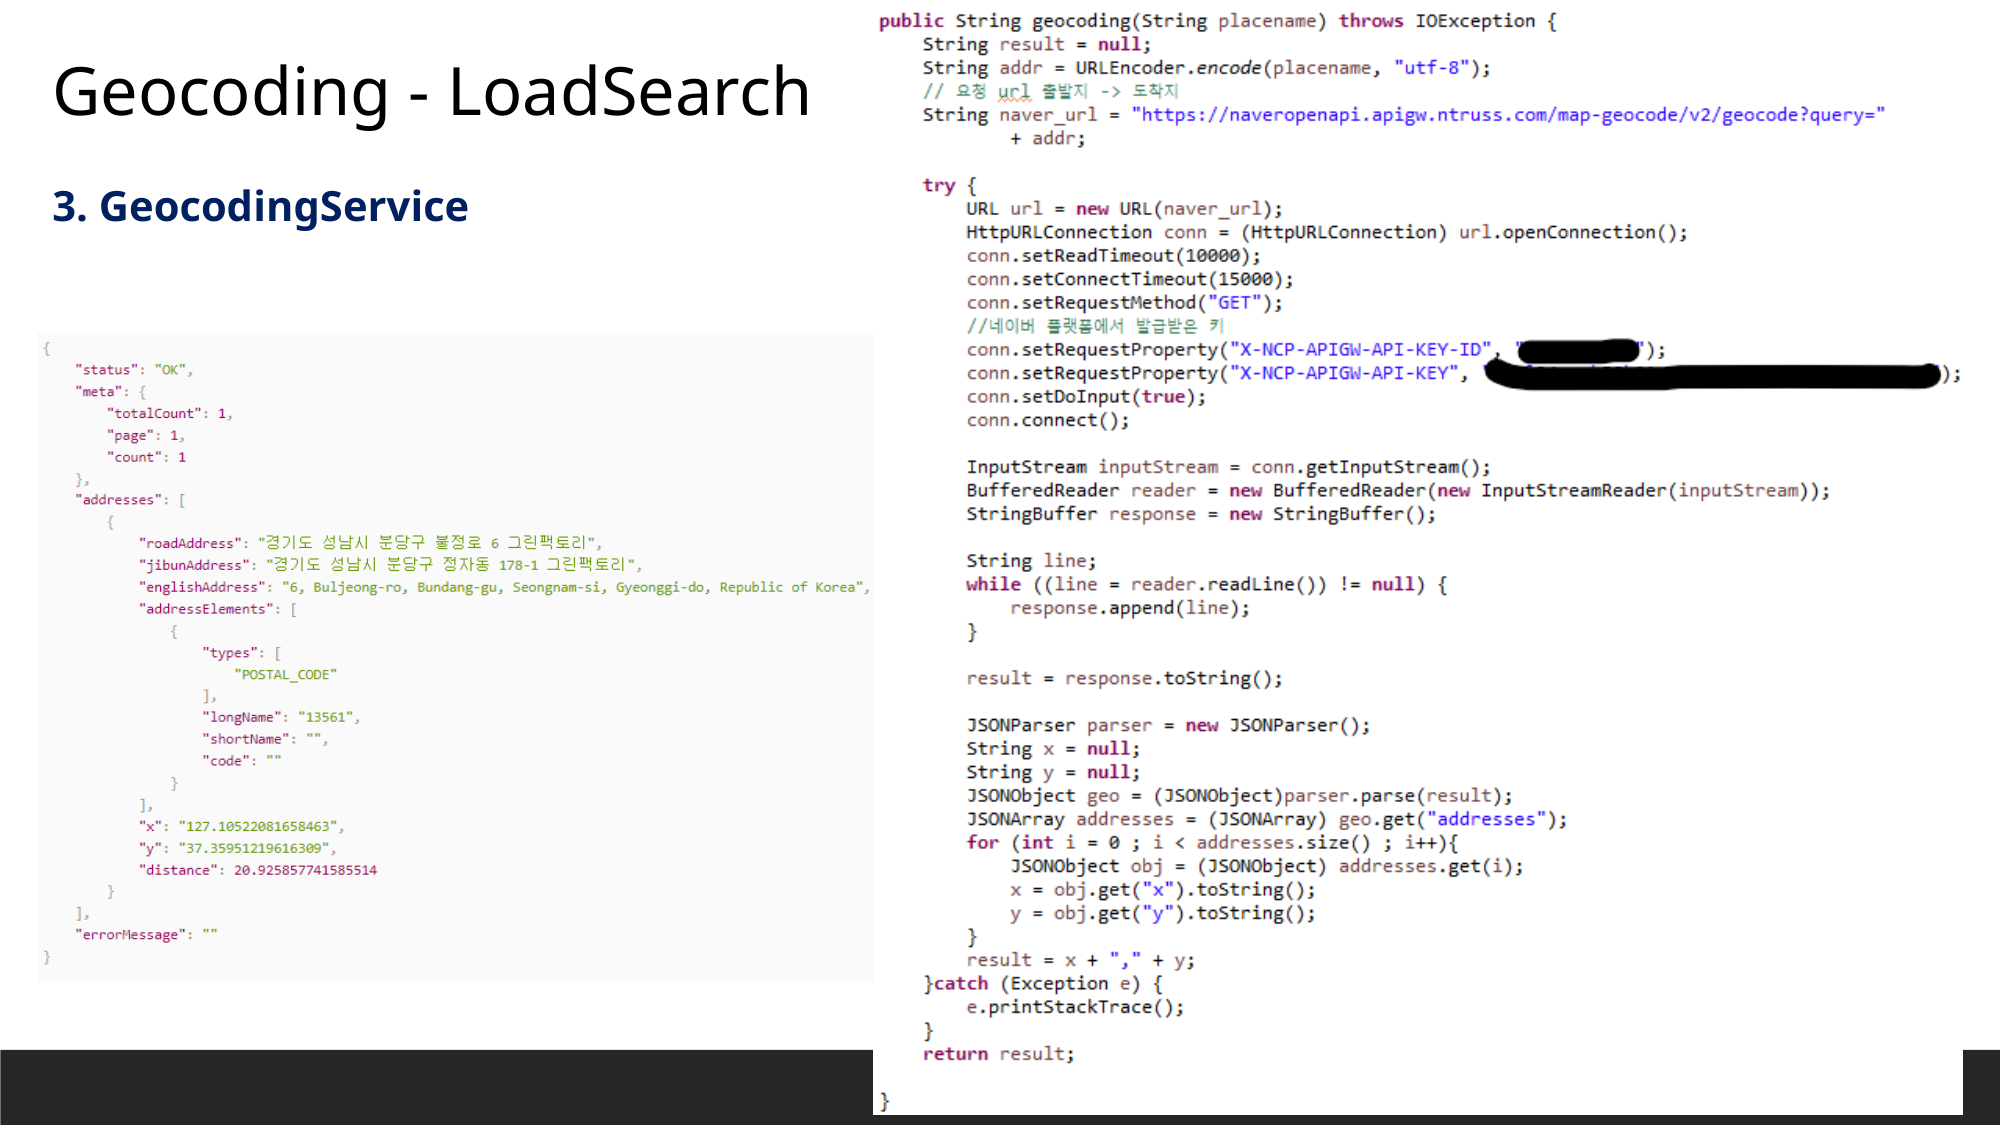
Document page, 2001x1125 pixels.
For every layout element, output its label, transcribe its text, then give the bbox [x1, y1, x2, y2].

text_box 3. GeocodingService [37, 172, 623, 238]
picture [37, 10, 1963, 1115]
text_box Geocoding - LoadSearch [37, 41, 870, 137]
